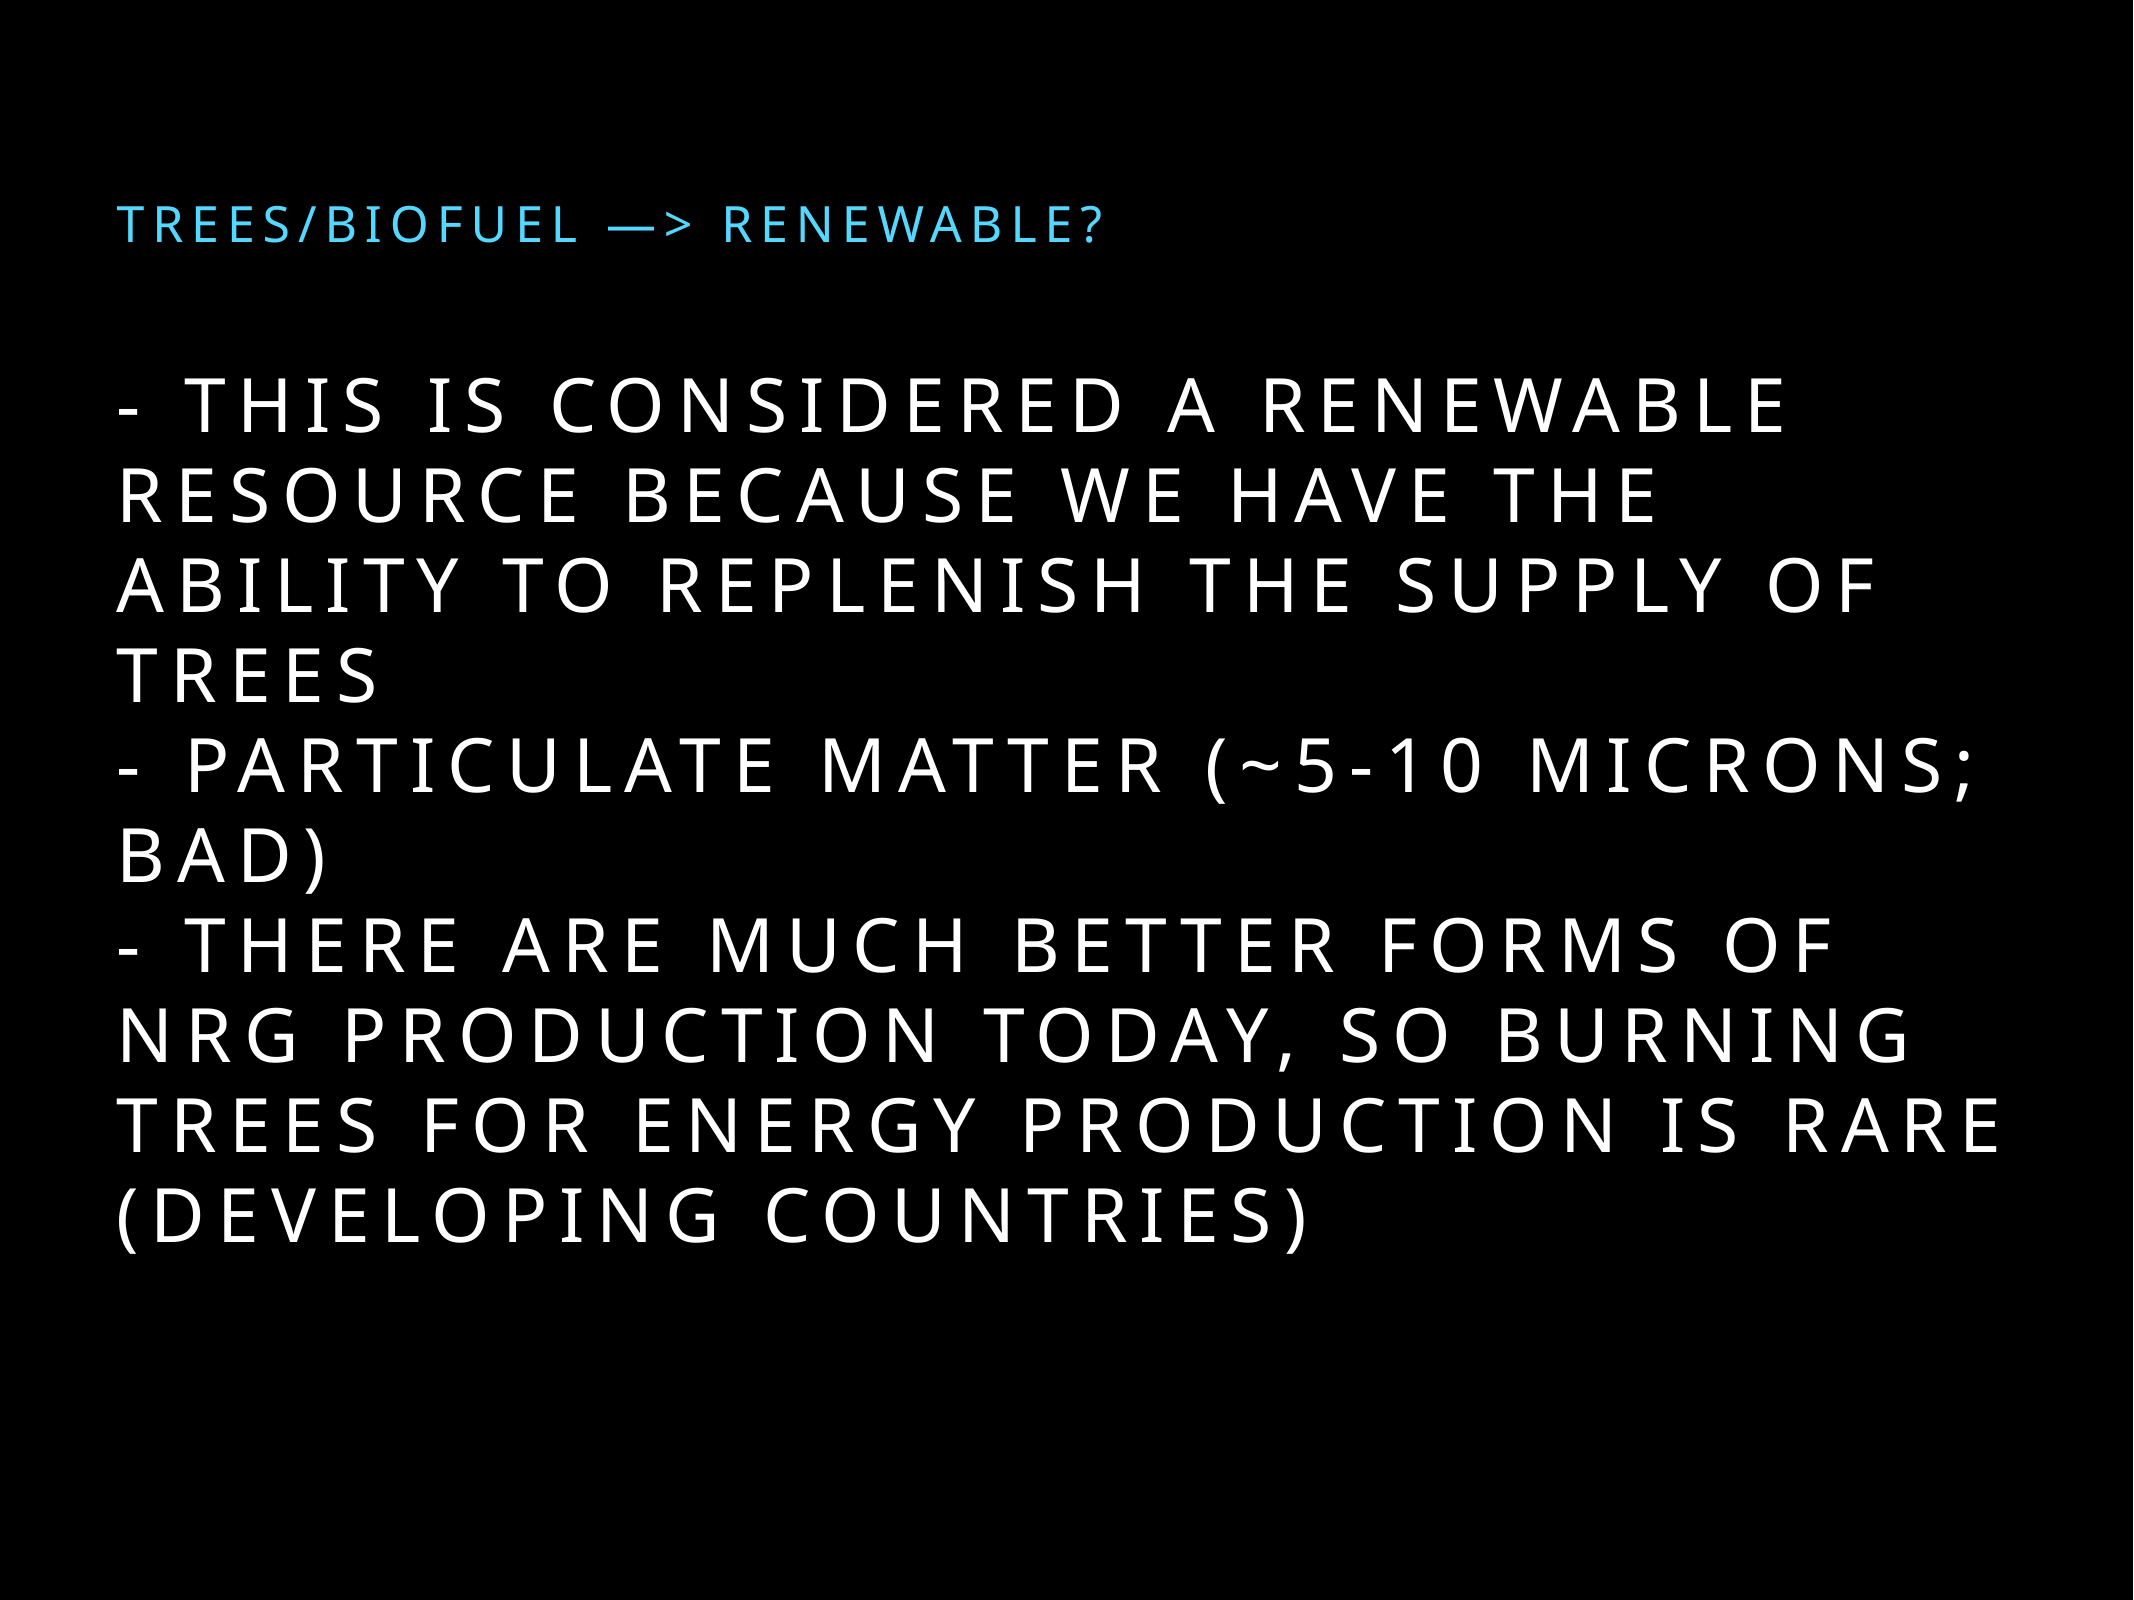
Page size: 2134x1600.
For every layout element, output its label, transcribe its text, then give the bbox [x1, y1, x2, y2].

title - This is considered a renewable resource because we have the ability to replenish the supply of trees - Particulate Matter (~5-10 Microns; bad) - There are much better forms of NRG production today, so burning trees for energy production is rare (developing countries) [107, 349, 2026, 1568]
subtitle Trees/Biofuel —> Renewable? [107, 114, 2026, 261]
